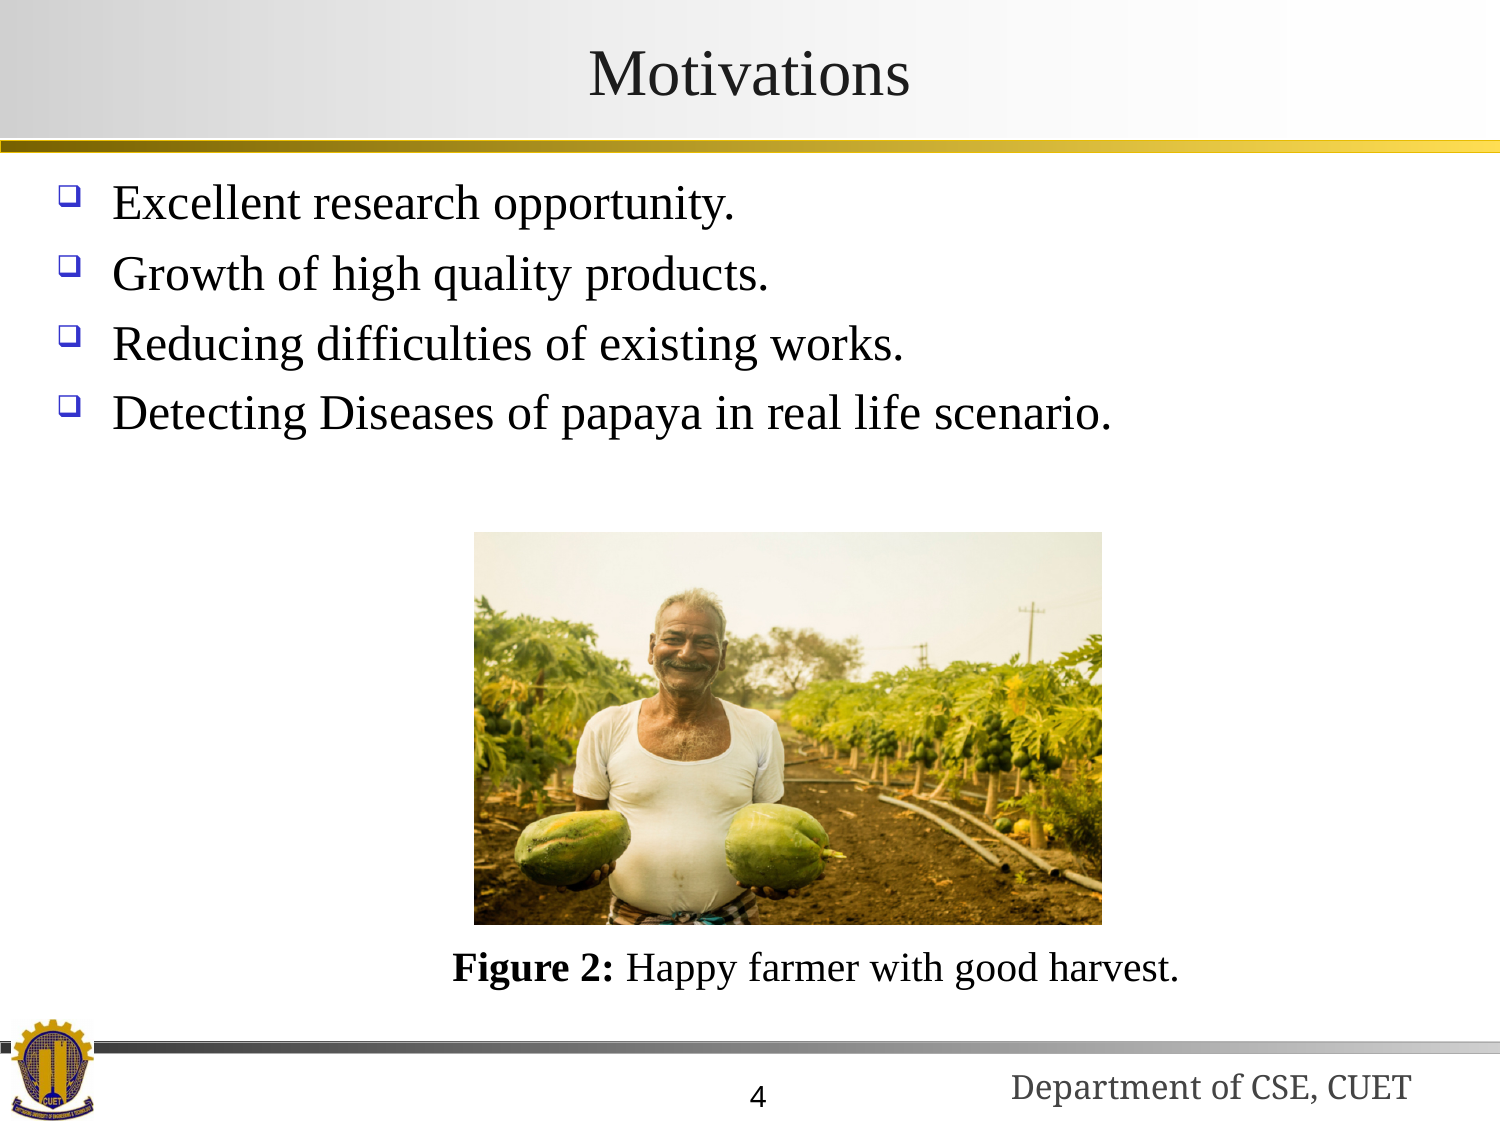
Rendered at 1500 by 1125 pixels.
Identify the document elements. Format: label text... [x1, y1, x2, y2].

list Excellent research opportunity. Growth of high quality products. Reducing difficulties of existing works. Detecting Diseases of papaya in real life scenario. [41, 162, 1459, 1038]
picture [11, 1019, 94, 1121]
title Motivations [0, 0, 1500, 138]
text_box [524, 162, 556, 224]
picture [474, 532, 1103, 925]
text_box Figure 2: Happy farmer with good harvest. [274, 924, 1270, 1000]
